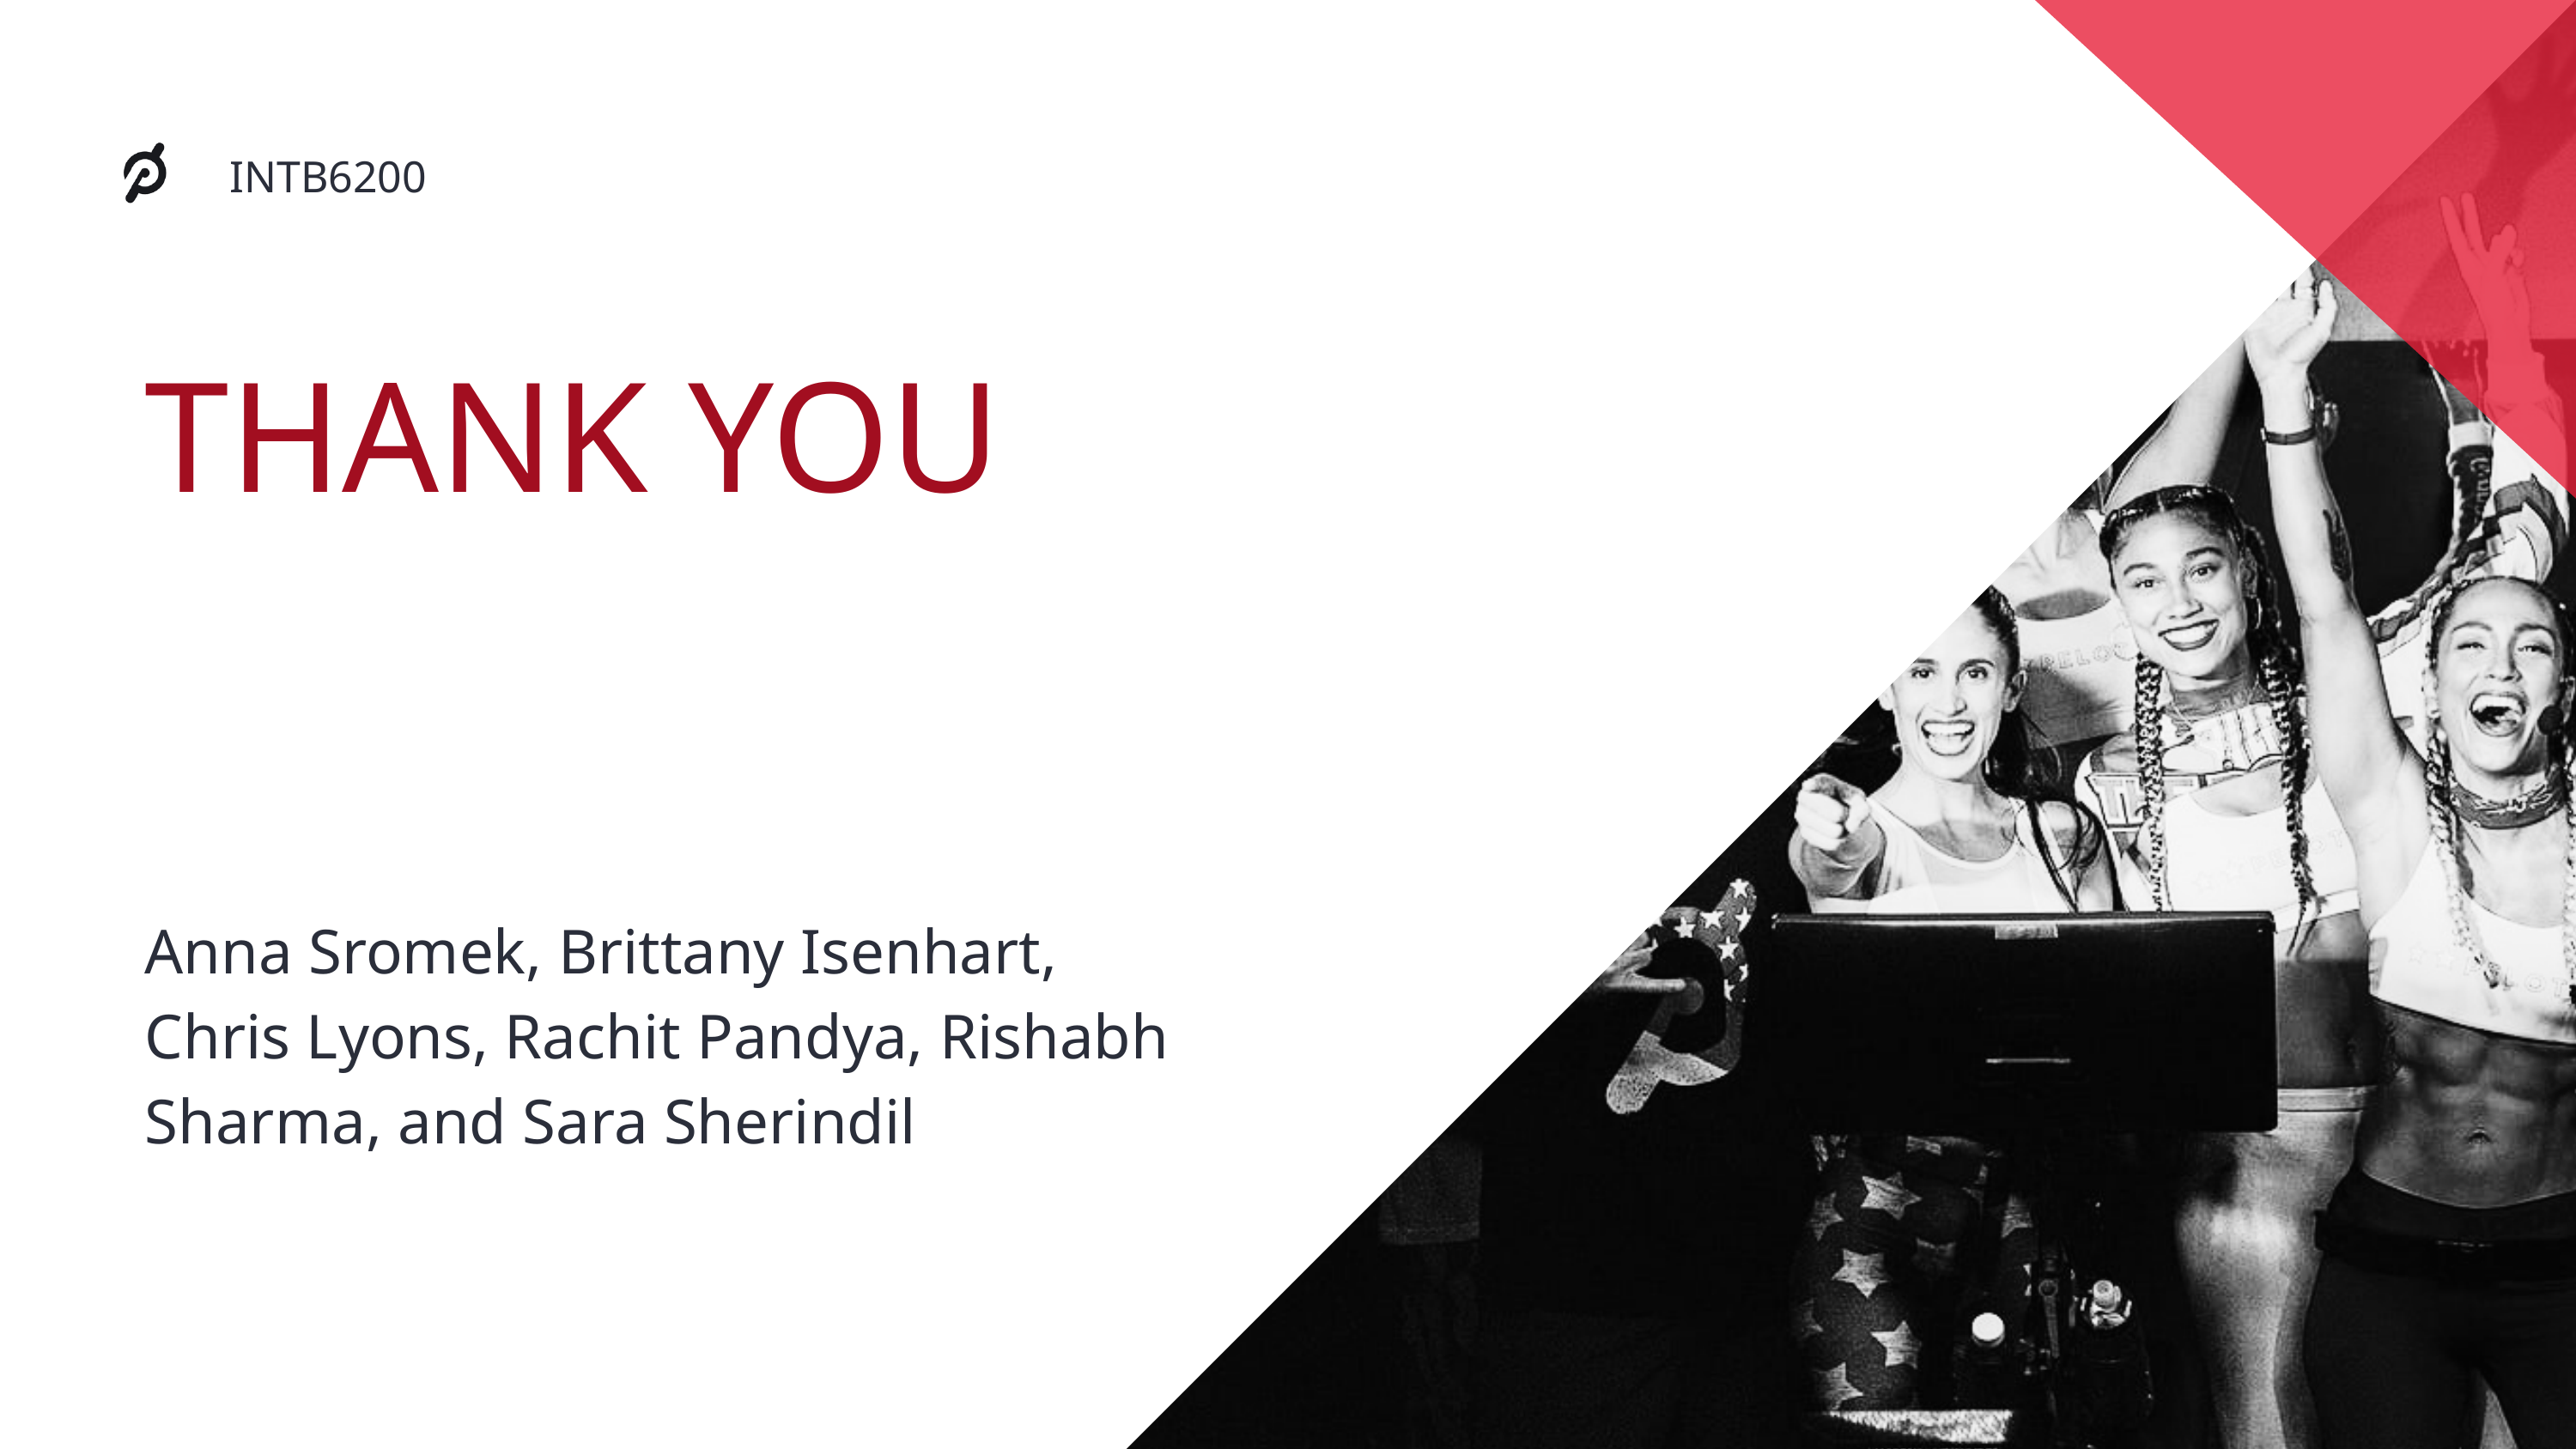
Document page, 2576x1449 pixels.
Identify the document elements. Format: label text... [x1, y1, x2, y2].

text_box THANK YOU [144, 340, 1122, 523]
text_box [94, 112, 196, 233]
text_box Anna Sromek, Brittany Isenhart, Chris Lyons, Rachit Pandya, Rishabh Sharma, and Sara Sherindil [144, 900, 1122, 1156]
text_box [1127, 0, 2576, 1449]
text_box INTB6200 [229, 141, 775, 202]
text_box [2034, 0, 2576, 500]
